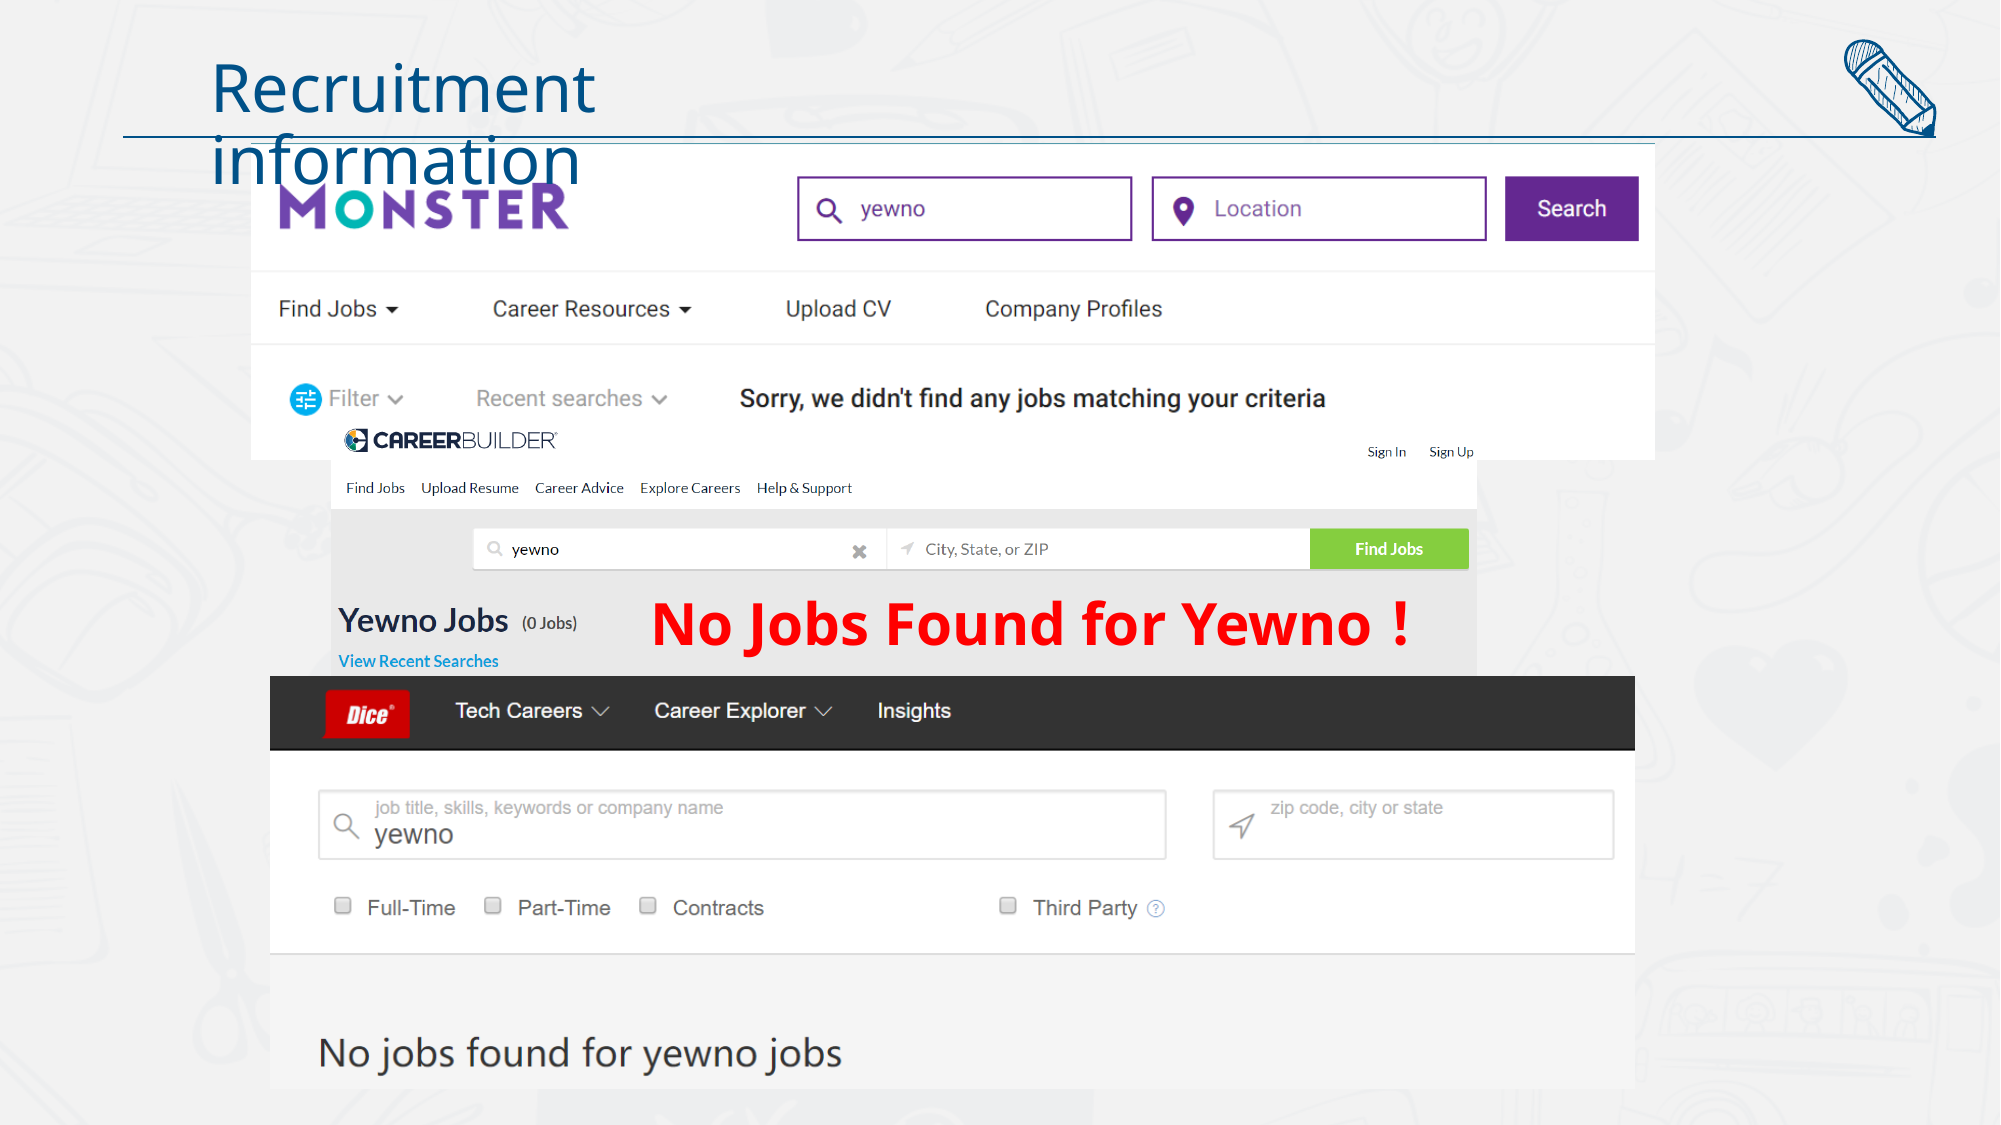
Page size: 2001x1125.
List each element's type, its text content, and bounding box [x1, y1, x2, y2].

text_box Recruitment information [195, 48, 949, 118]
picture [251, 143, 1655, 1089]
